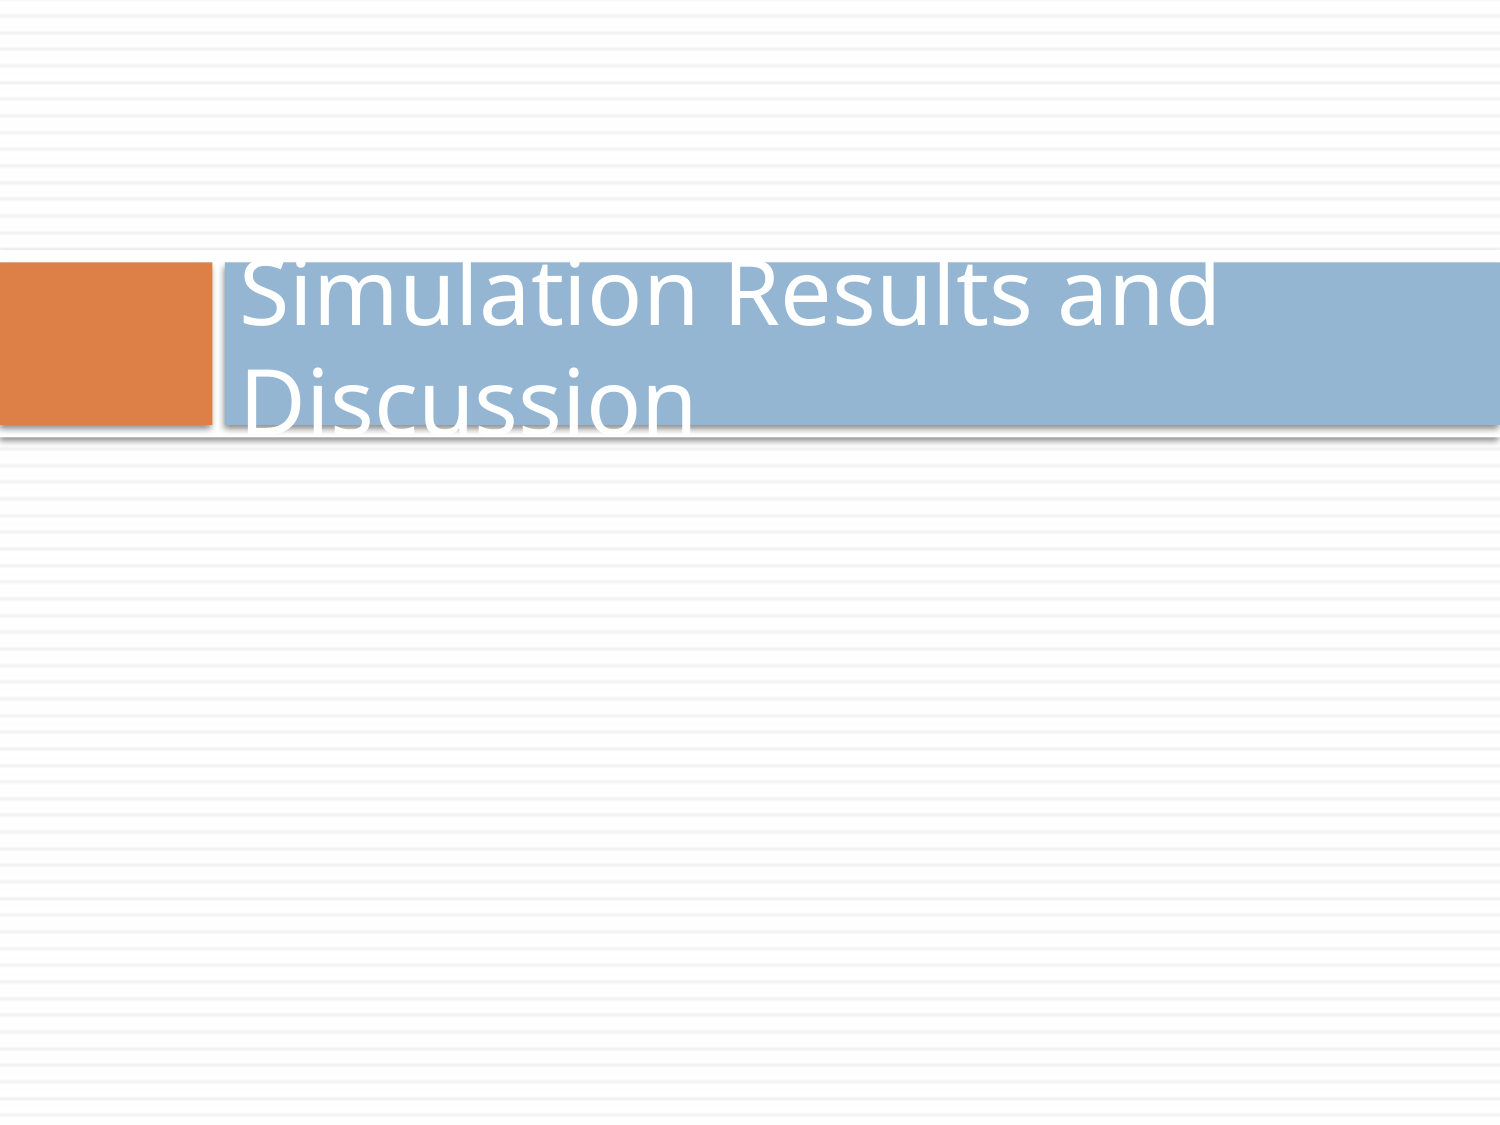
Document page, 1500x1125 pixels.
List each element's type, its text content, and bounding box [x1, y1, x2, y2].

title Simulation Results and Discussion [225, 262, 1475, 425]
